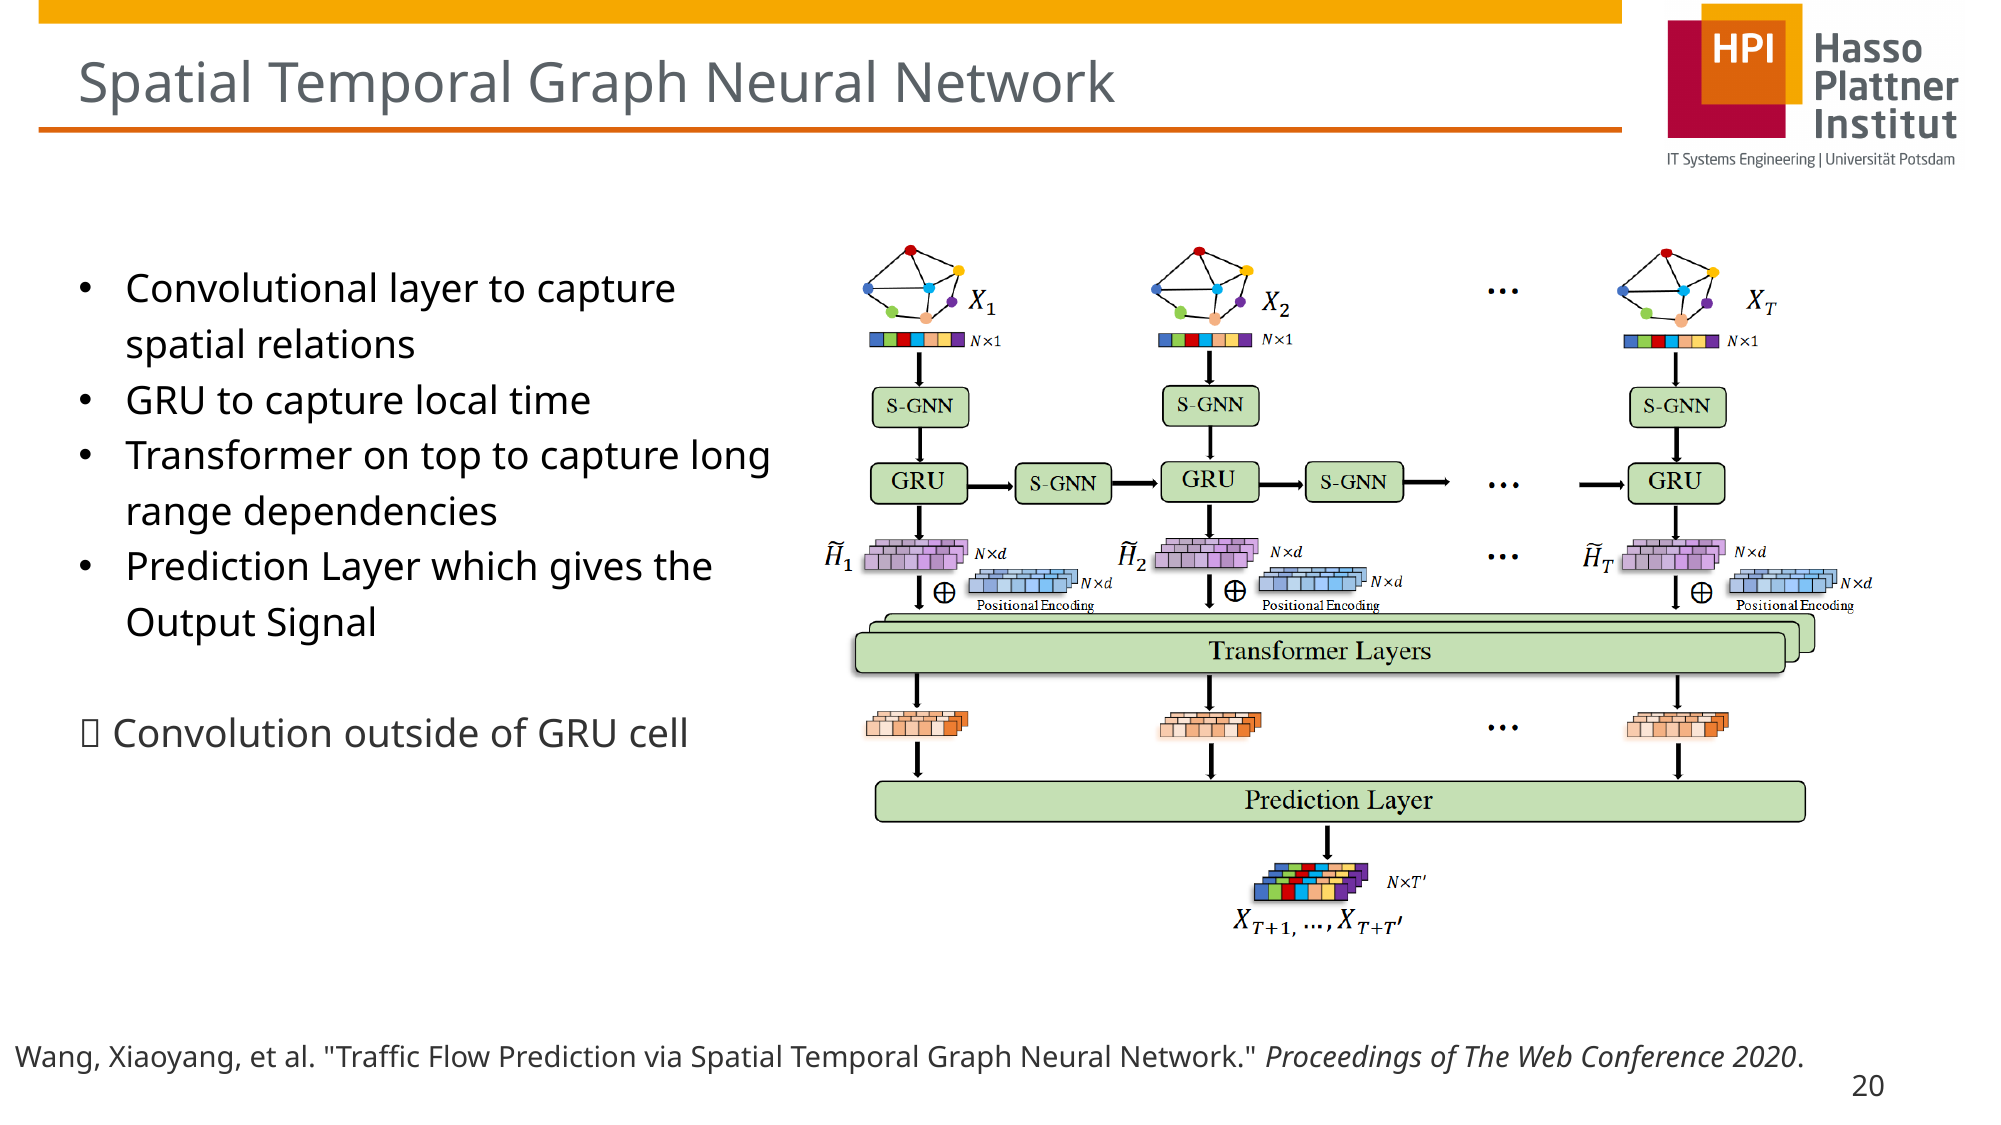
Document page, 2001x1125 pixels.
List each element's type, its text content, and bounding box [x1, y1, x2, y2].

slide_number 20 [1834, 1064, 1961, 1107]
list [800, 220, 1898, 954]
picture [1664, 0, 1965, 170]
text_box Convolutional layer to capture spatial relations GRU to capture local time Transformer on top to capture long range dependencies Prediction Layer which gives the Output Signal  Convolution outside of GRU cell [78, 255, 775, 820]
title Spatial Temporal Graph Neural Network [78, 23, 1583, 115]
text_box Wang, Xiaoyang, et al. "Traffic Flow Prediction via Spatial Temporal Graph Neural Network." Proceedings of The Web Conference 2020. [0, 1030, 1869, 1081]
